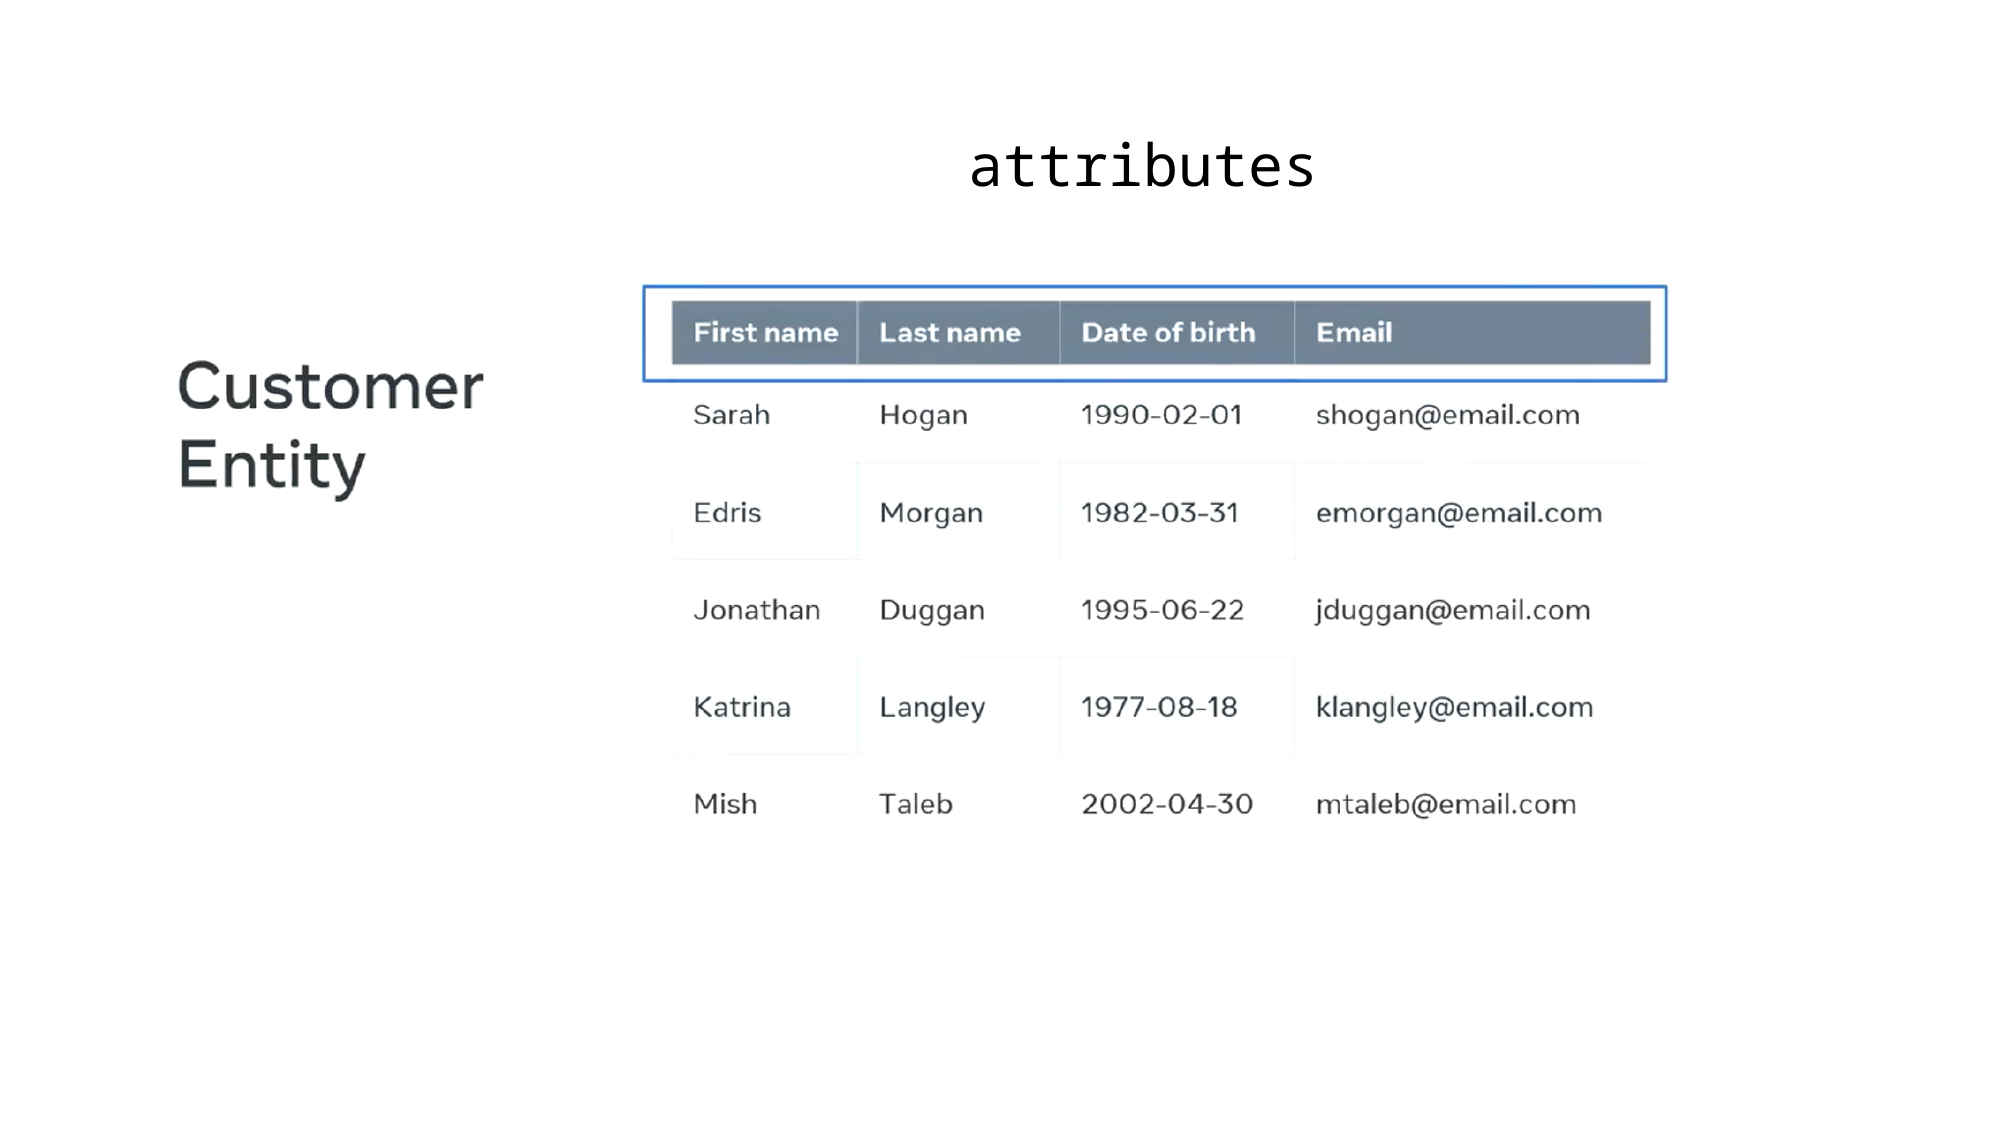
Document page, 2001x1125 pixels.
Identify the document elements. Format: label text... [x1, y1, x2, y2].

list attributes [953, 128, 1360, 228]
picture [128, 228, 1779, 1018]
